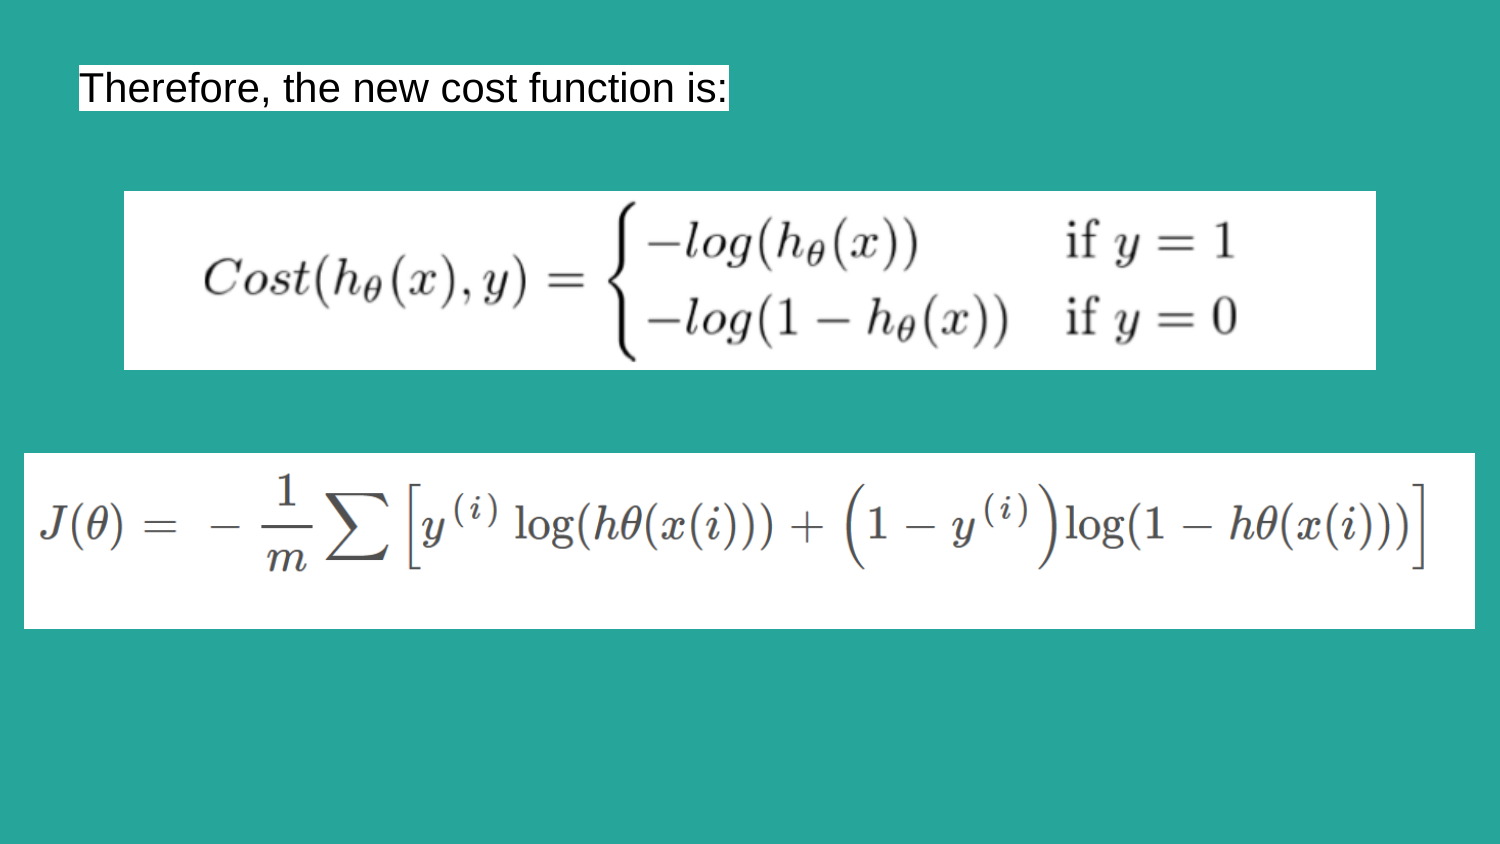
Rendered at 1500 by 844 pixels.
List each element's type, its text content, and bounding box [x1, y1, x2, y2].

title Therefore, the new cost function is: [63, 43, 984, 128]
picture [24, 453, 1476, 629]
picture [123, 191, 1376, 370]
